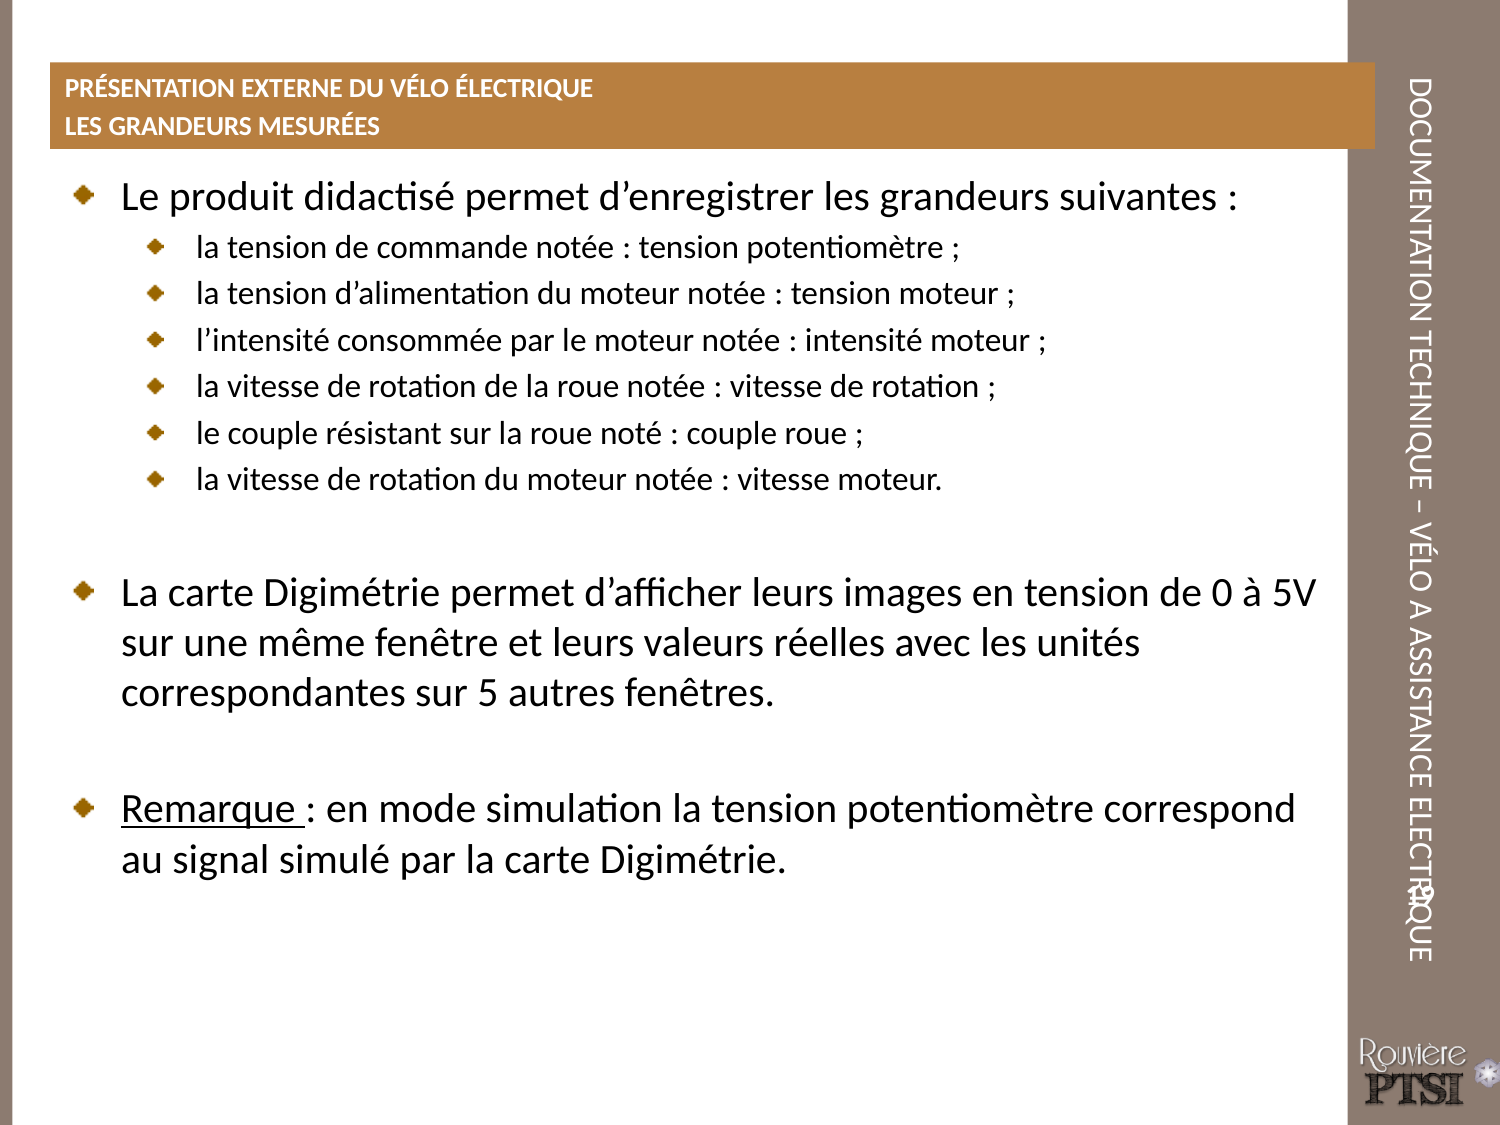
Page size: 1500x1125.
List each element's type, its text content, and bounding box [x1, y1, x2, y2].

picture [139, 326, 164, 350]
picture [139, 279, 164, 304]
picture [1359, 1037, 1500, 1109]
picture [139, 465, 164, 490]
picture [139, 419, 164, 443]
slide_number 19 [1340, 869, 1500, 917]
picture [64, 178, 94, 208]
list Présentation externe du vélo électrique Les grandeurs mesurées [50, 62, 1375, 149]
picture [139, 233, 164, 257]
list Le produit didactisé permet d’enregistrer les grandeurs suivantes : la tension de commande notée : tension potentiomètre ; la tension d’alimentation du moteur notée : tension moteur ; l’intensité consommée par le moteur notée : intensité moteur ; la vitesse de rotation de la roue notée : vitesse de rotation ; le couple résistant sur la roue noté : couple roue ; la vitesse de rotation du moteur notée : vitesse moteur. La carte Digimétrie permet d’afficher leurs images en tension de 0 à 5V sur une même fenêtre et leurs valeurs réelles avec les unités correspondantes sur 5 autres fenêtres. Remarque : en mode simulation la tension potentiomètre correspond au signal simulé par la carte Digimétrie. [50, 160, 1336, 1083]
picture [64, 574, 94, 604]
picture [64, 791, 94, 821]
picture [139, 372, 164, 397]
